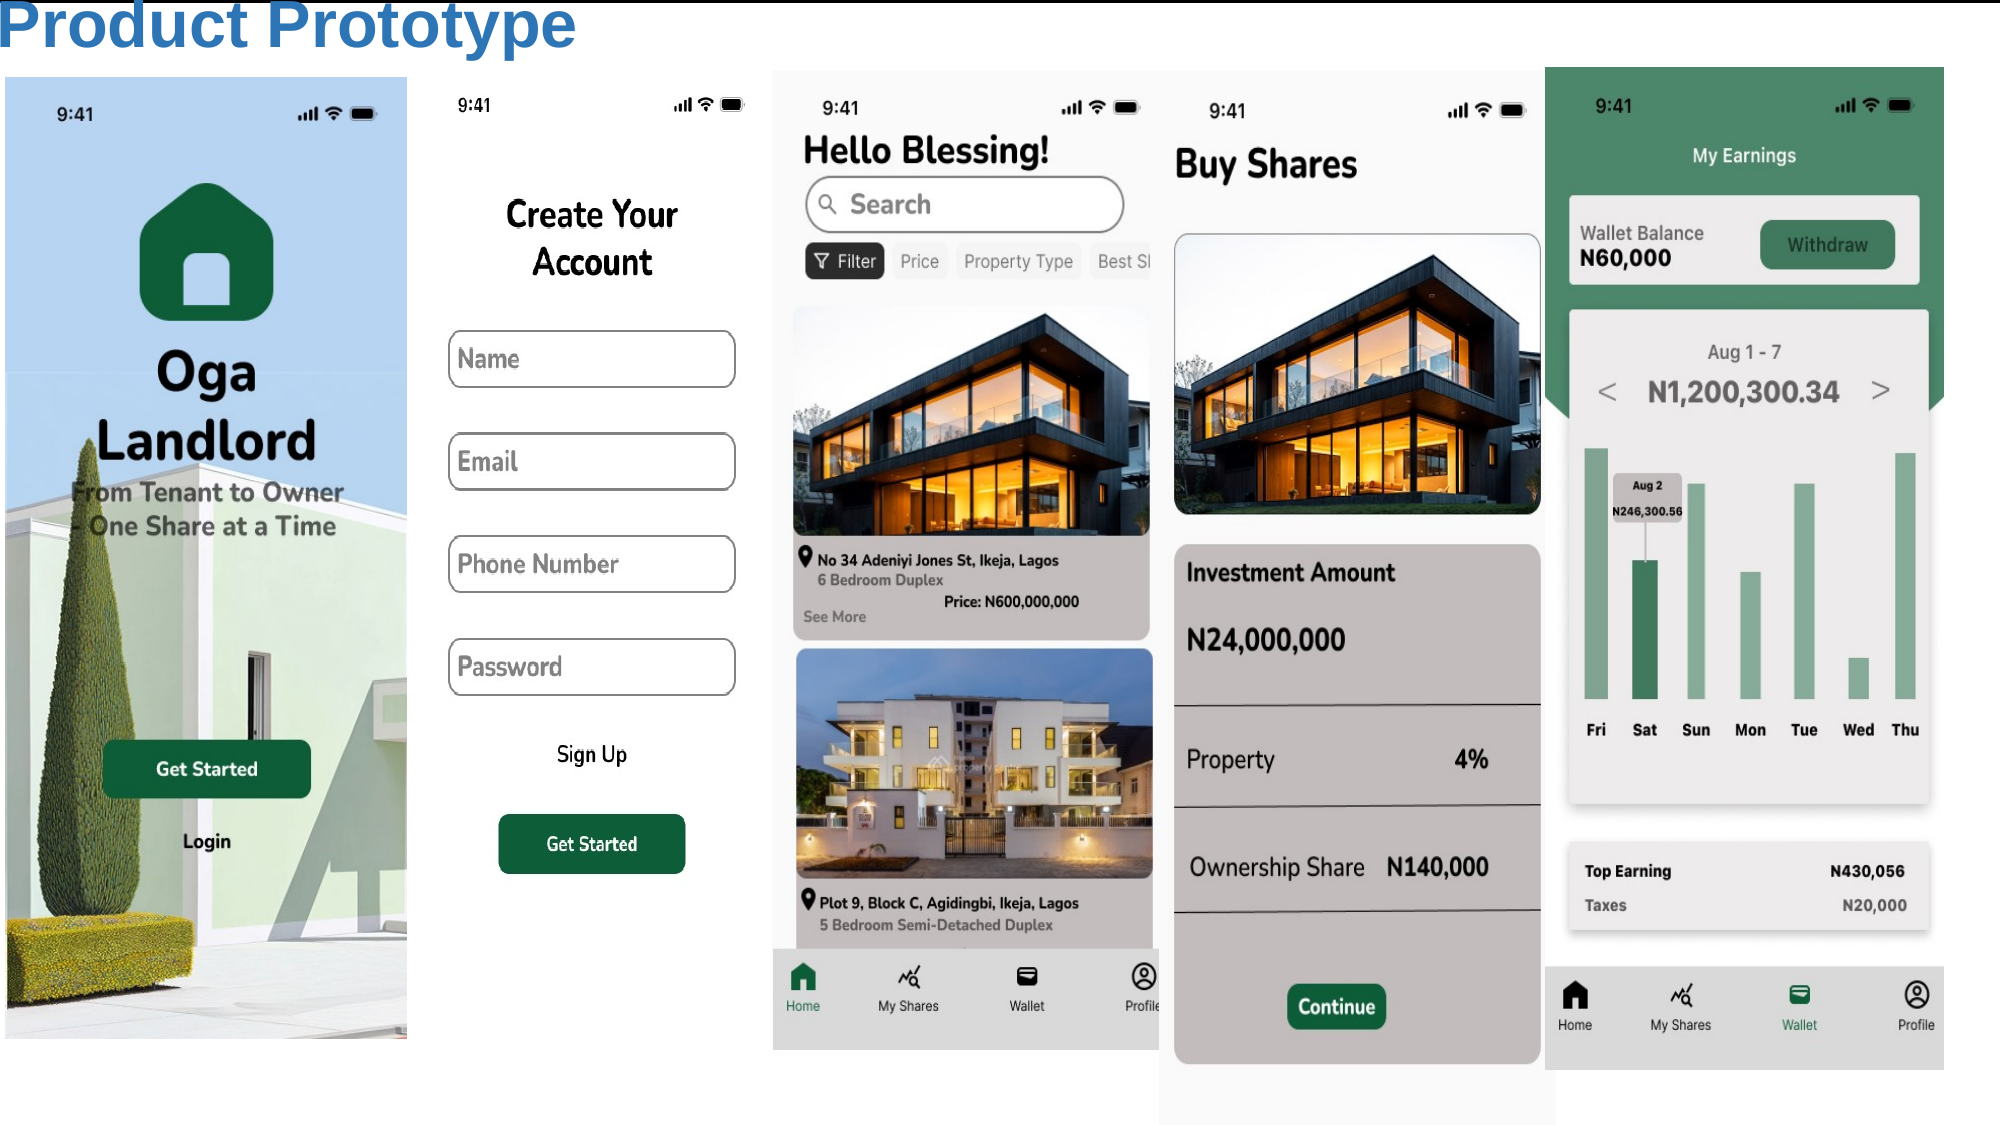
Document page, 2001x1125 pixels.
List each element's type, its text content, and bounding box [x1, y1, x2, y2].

picture [411, 67, 771, 1061]
text_box Product Prototype [0, 0, 666, 71]
picture [5, 77, 407, 1039]
picture [772, 67, 1944, 1125]
